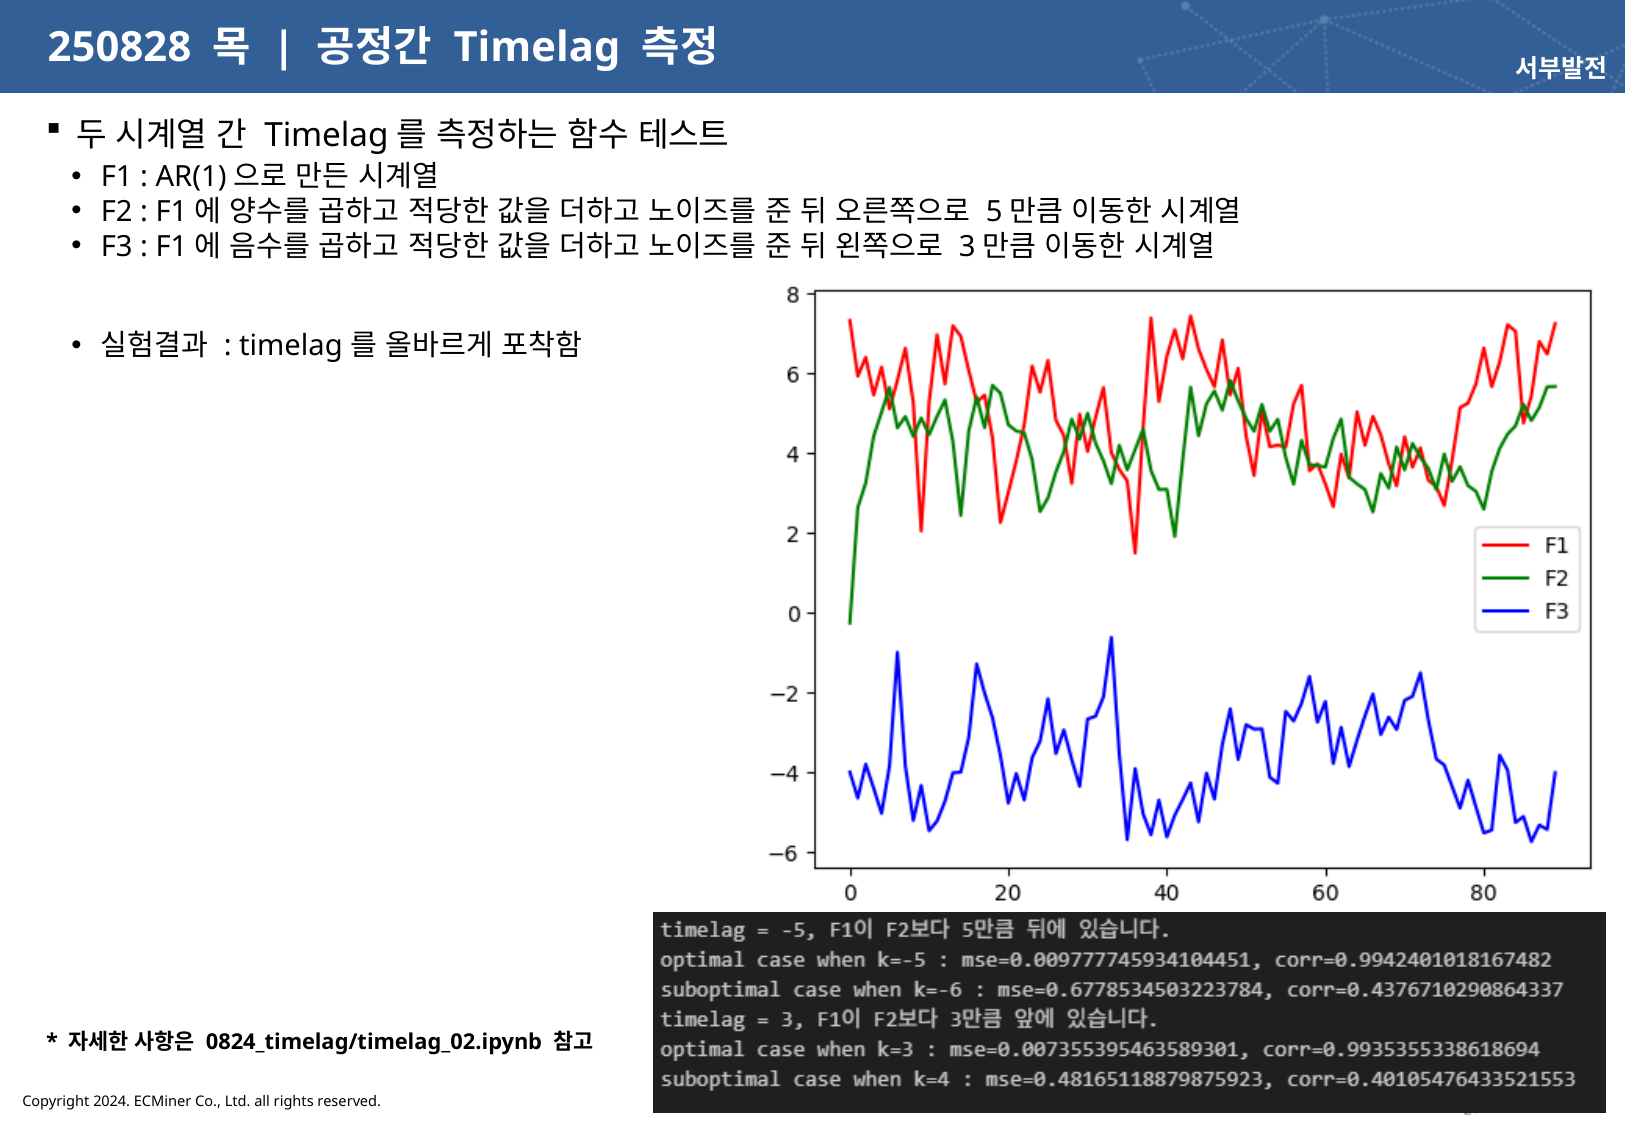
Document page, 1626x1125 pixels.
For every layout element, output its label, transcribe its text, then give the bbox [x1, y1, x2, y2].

picture [0, 0, 1625, 93]
list 서부발전 [1137, 44, 1622, 91]
text_box * 자세한 사항은 0824_timelag/timelag_02.ipynb 참고 [31, 1020, 648, 1062]
picture [653, 270, 1606, 1115]
title 250828 목 | 공정간 Timelag 측정 [32, 12, 1435, 79]
list 두 시계열 간 Timelag를 측정하는 함수 테스트 [34, 94, 1581, 161]
list F1 : AR(1)으로 만든 시계열 F2 : F1에 양수를 곱하고 적당한 값을 더하고 노이즈를 준 뒤 오른쪽으로 5만큼 이동한 시계열 F3 : F1에 음수를 곱하고 적당한 값을 더하고 노이즈를 준 뒤 왼쪽으로 3만큼 이동한 시계열 실험결과 : timelag를 올바르게 포착함 [59, 151, 1581, 588]
